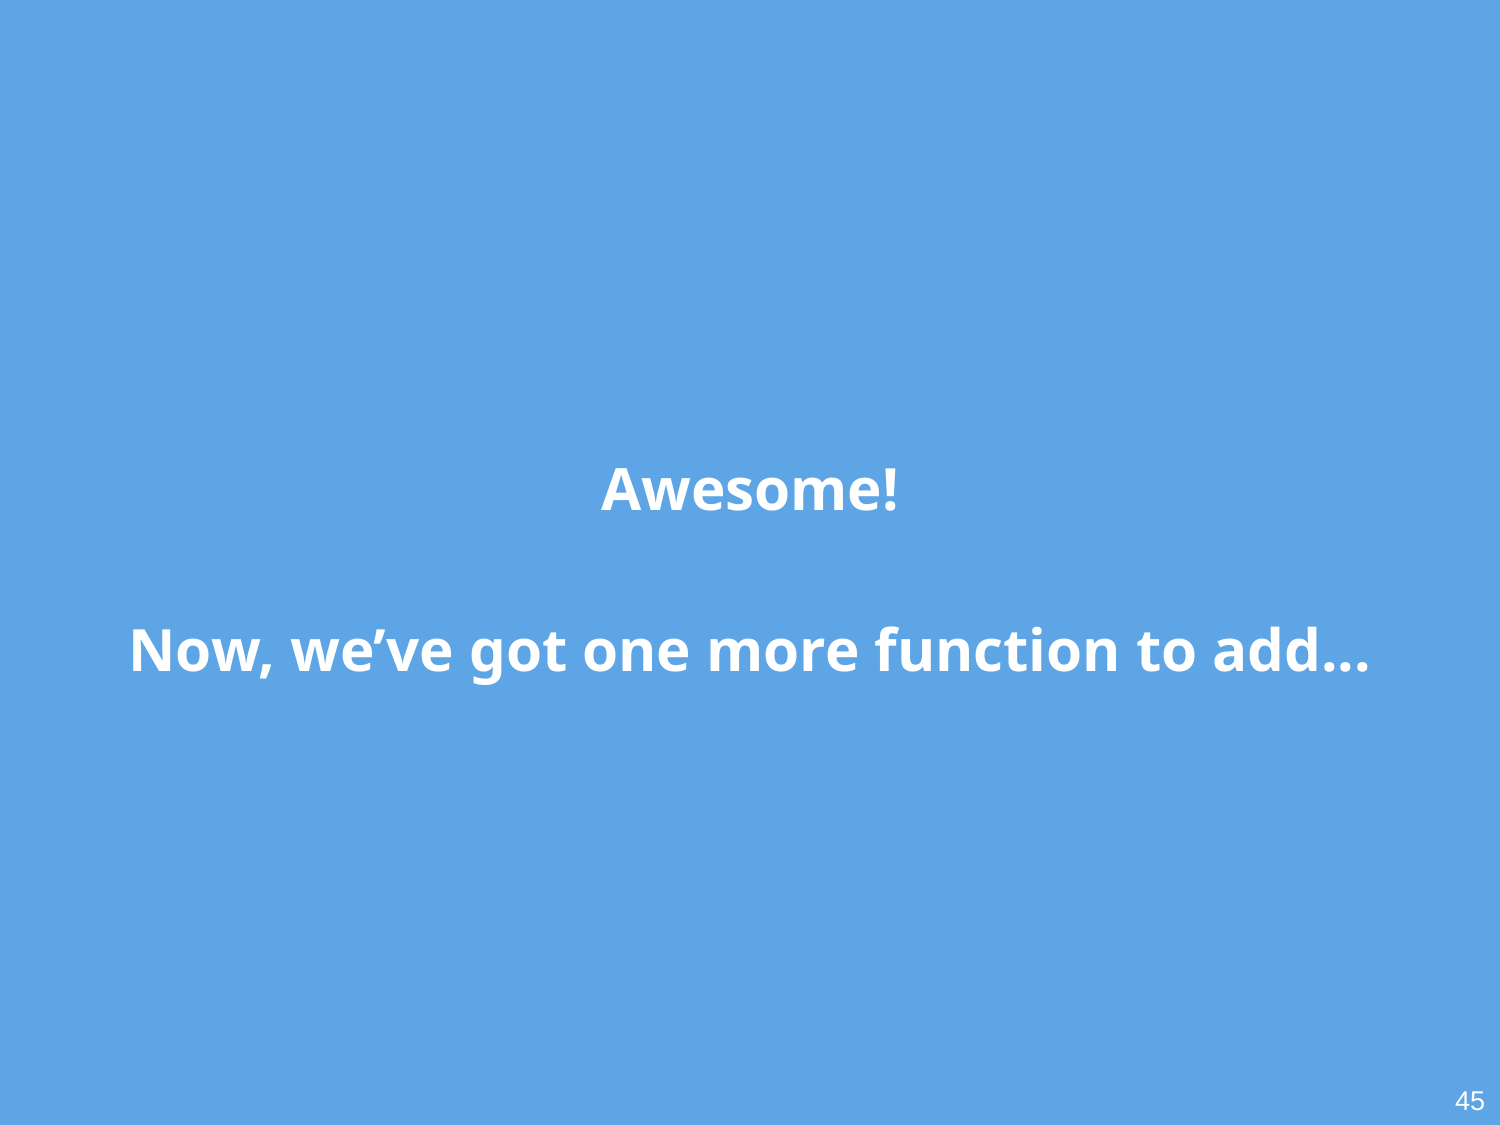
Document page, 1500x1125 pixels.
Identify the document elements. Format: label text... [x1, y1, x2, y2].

title Awesome! Now, we’ve got one more function to add... [63, 128, 1437, 997]
